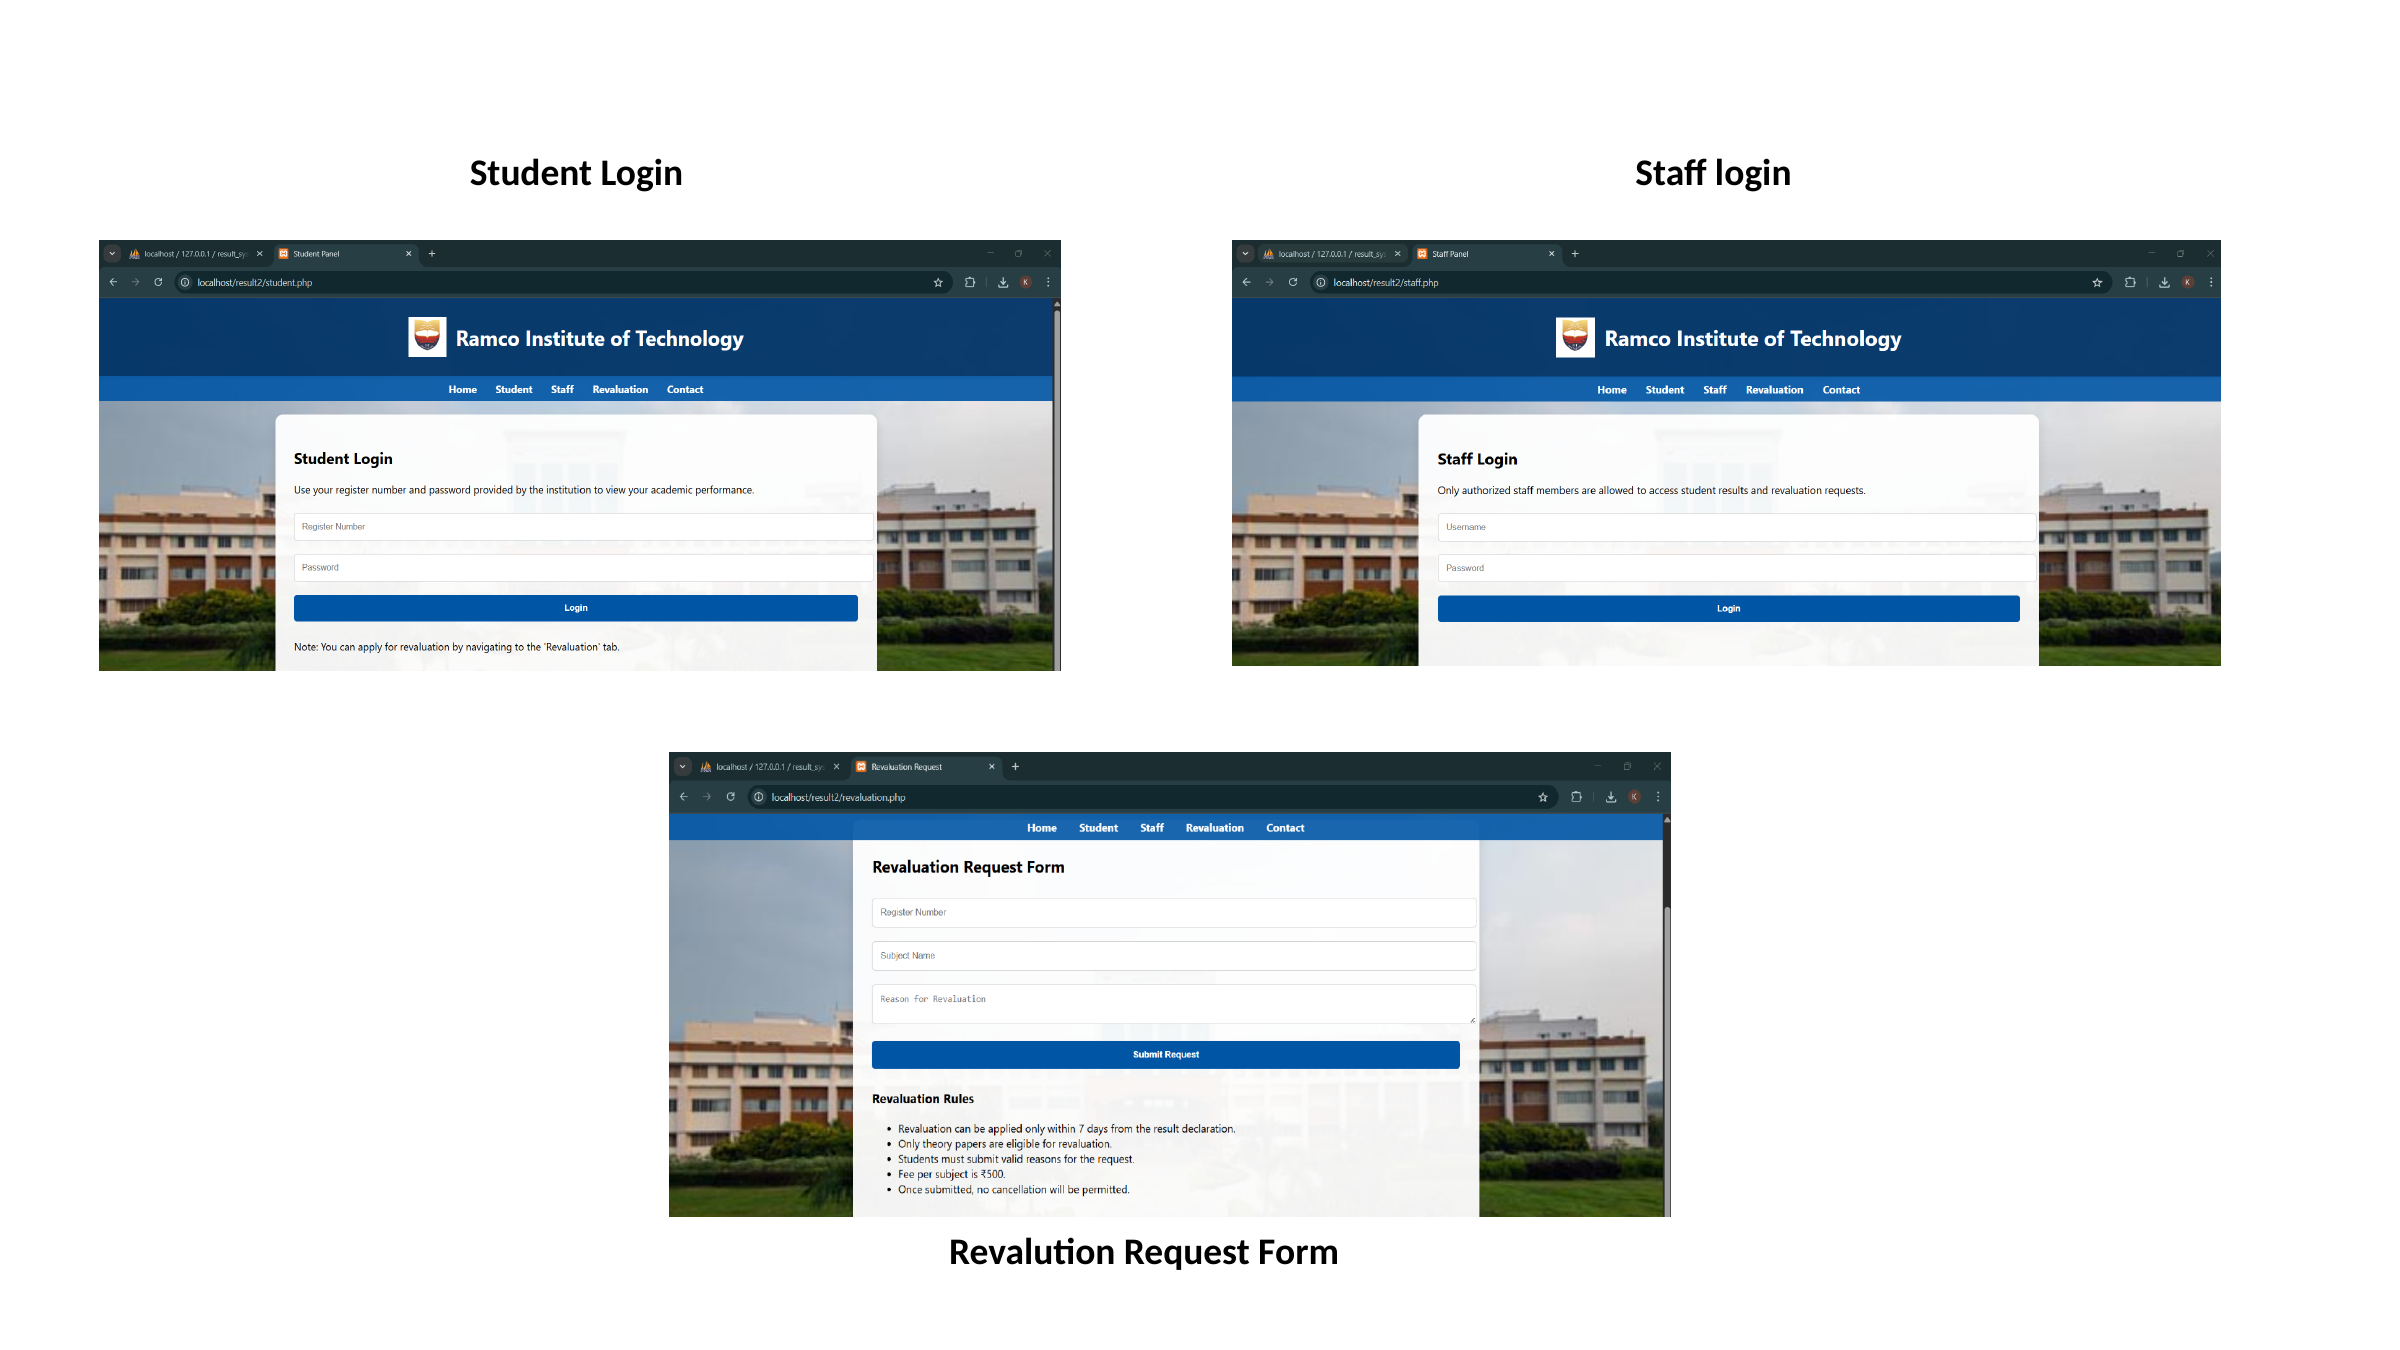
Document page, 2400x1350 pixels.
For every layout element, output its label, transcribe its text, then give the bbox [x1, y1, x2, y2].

text_box Student Login [454, 140, 883, 201]
picture [668, 752, 1671, 1217]
text_box Revalution Request Form [934, 1219, 1405, 1280]
text_box Staff login [1620, 140, 2164, 201]
picture [99, 240, 1061, 671]
picture [1232, 240, 2221, 666]
